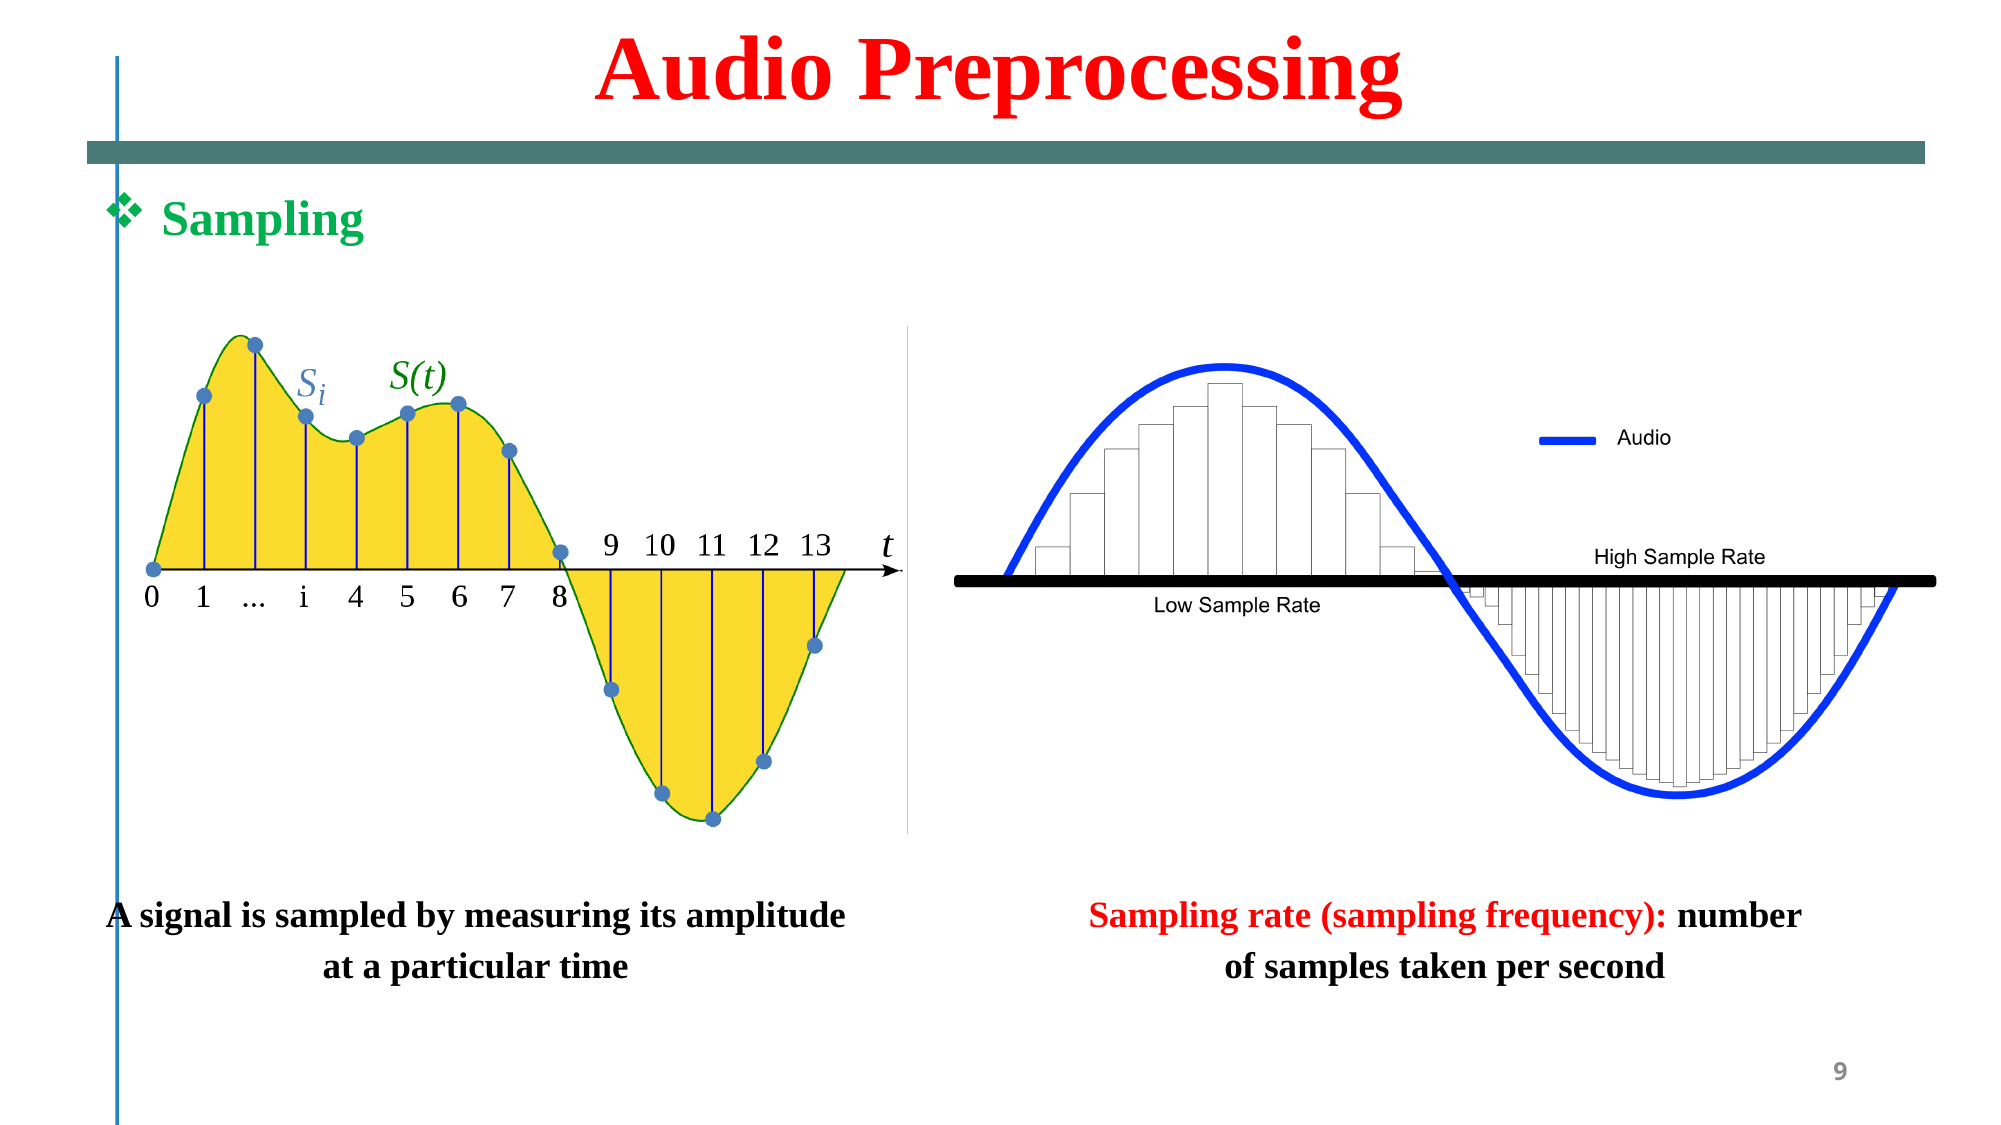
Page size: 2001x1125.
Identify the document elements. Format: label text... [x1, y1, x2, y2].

text_box A signal is sampled by measuring its amplitude at a particular time [90, 876, 862, 995]
picture [137, 303, 2000, 859]
text_box Sampling [87, 184, 1924, 285]
text_box [87, 141, 1925, 164]
text_box Sampling rate (sampling frequency): number of samples taken per second [1059, 876, 1831, 995]
title Audio Preprocessing [137, 0, 1863, 141]
slide_number 9 [1412, 1042, 1863, 1103]
